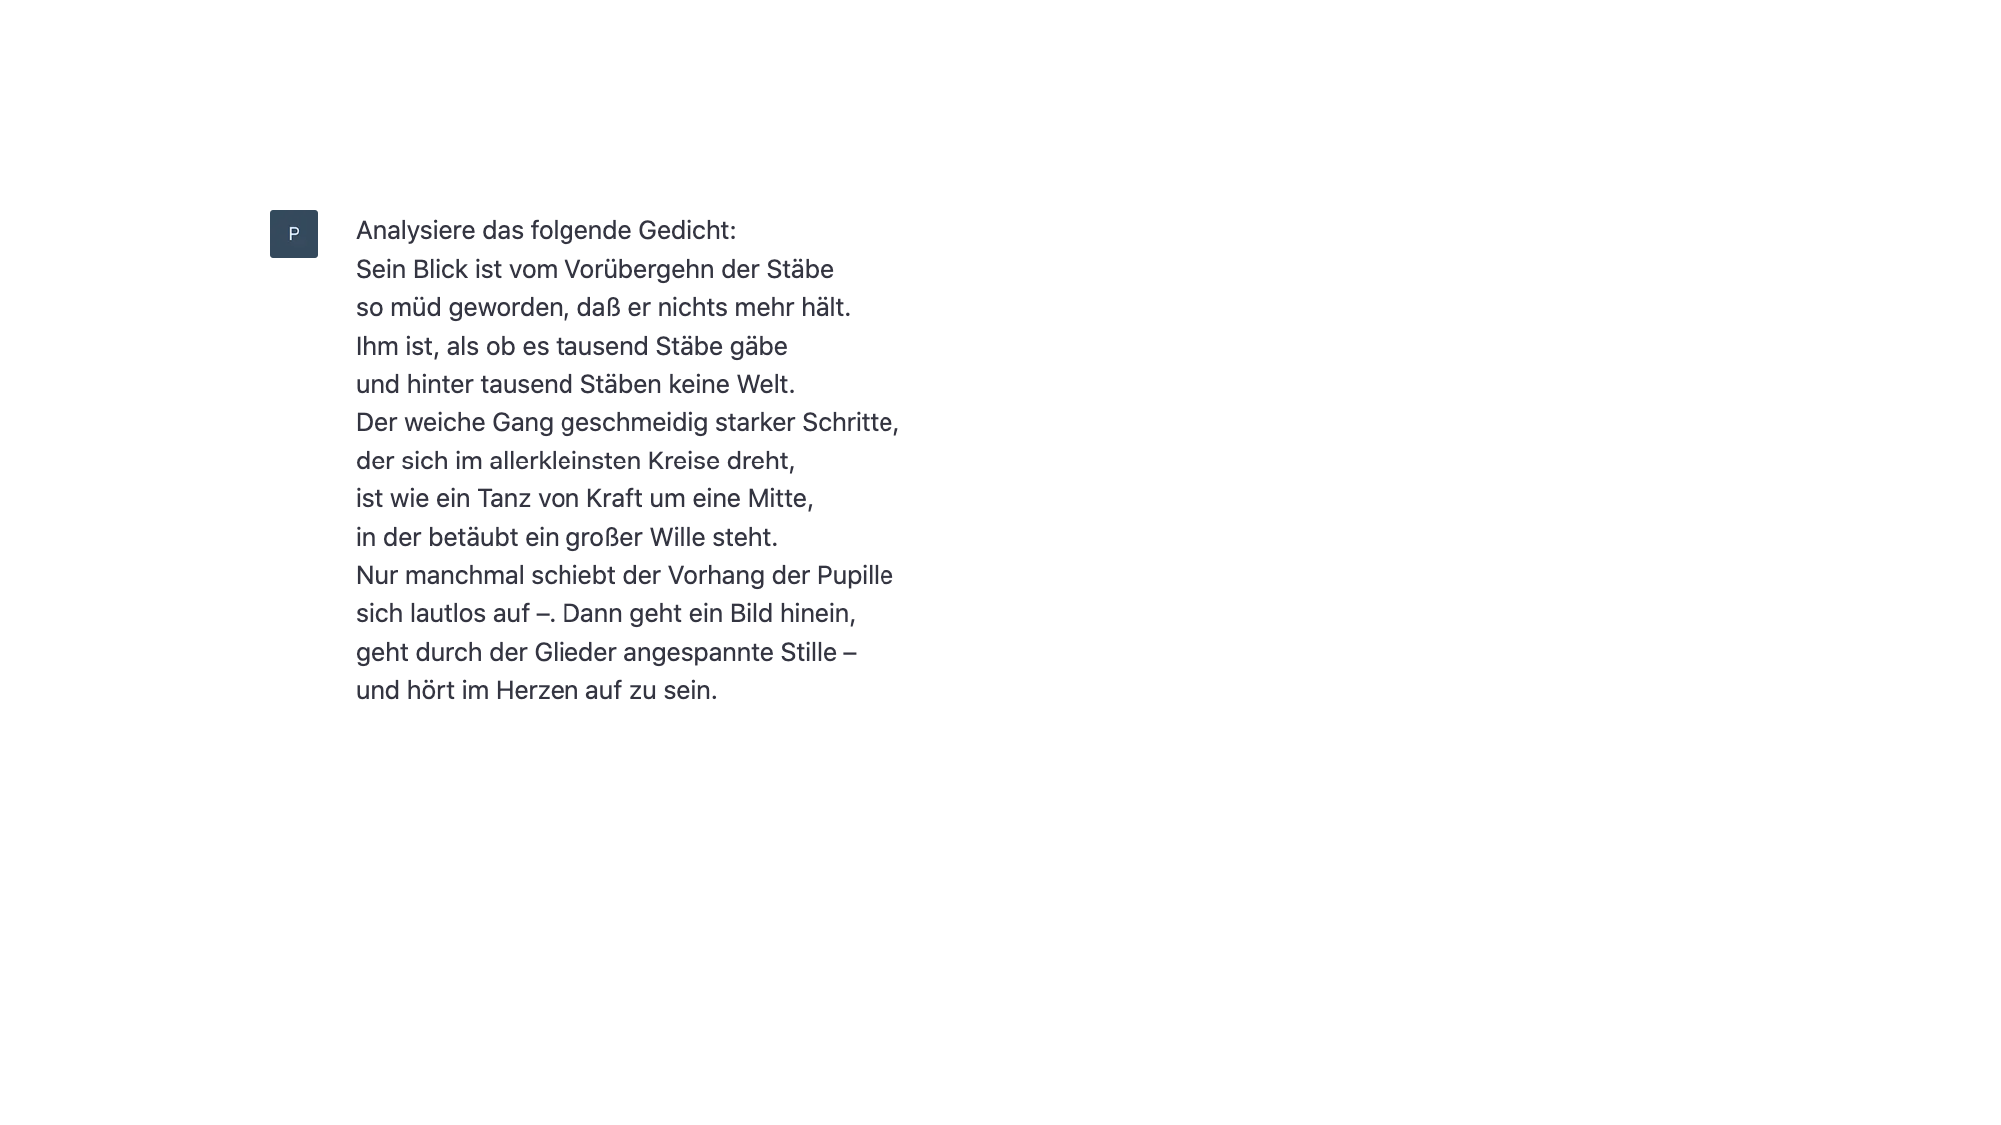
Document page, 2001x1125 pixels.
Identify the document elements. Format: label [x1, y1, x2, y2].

picture [246, 181, 1522, 745]
